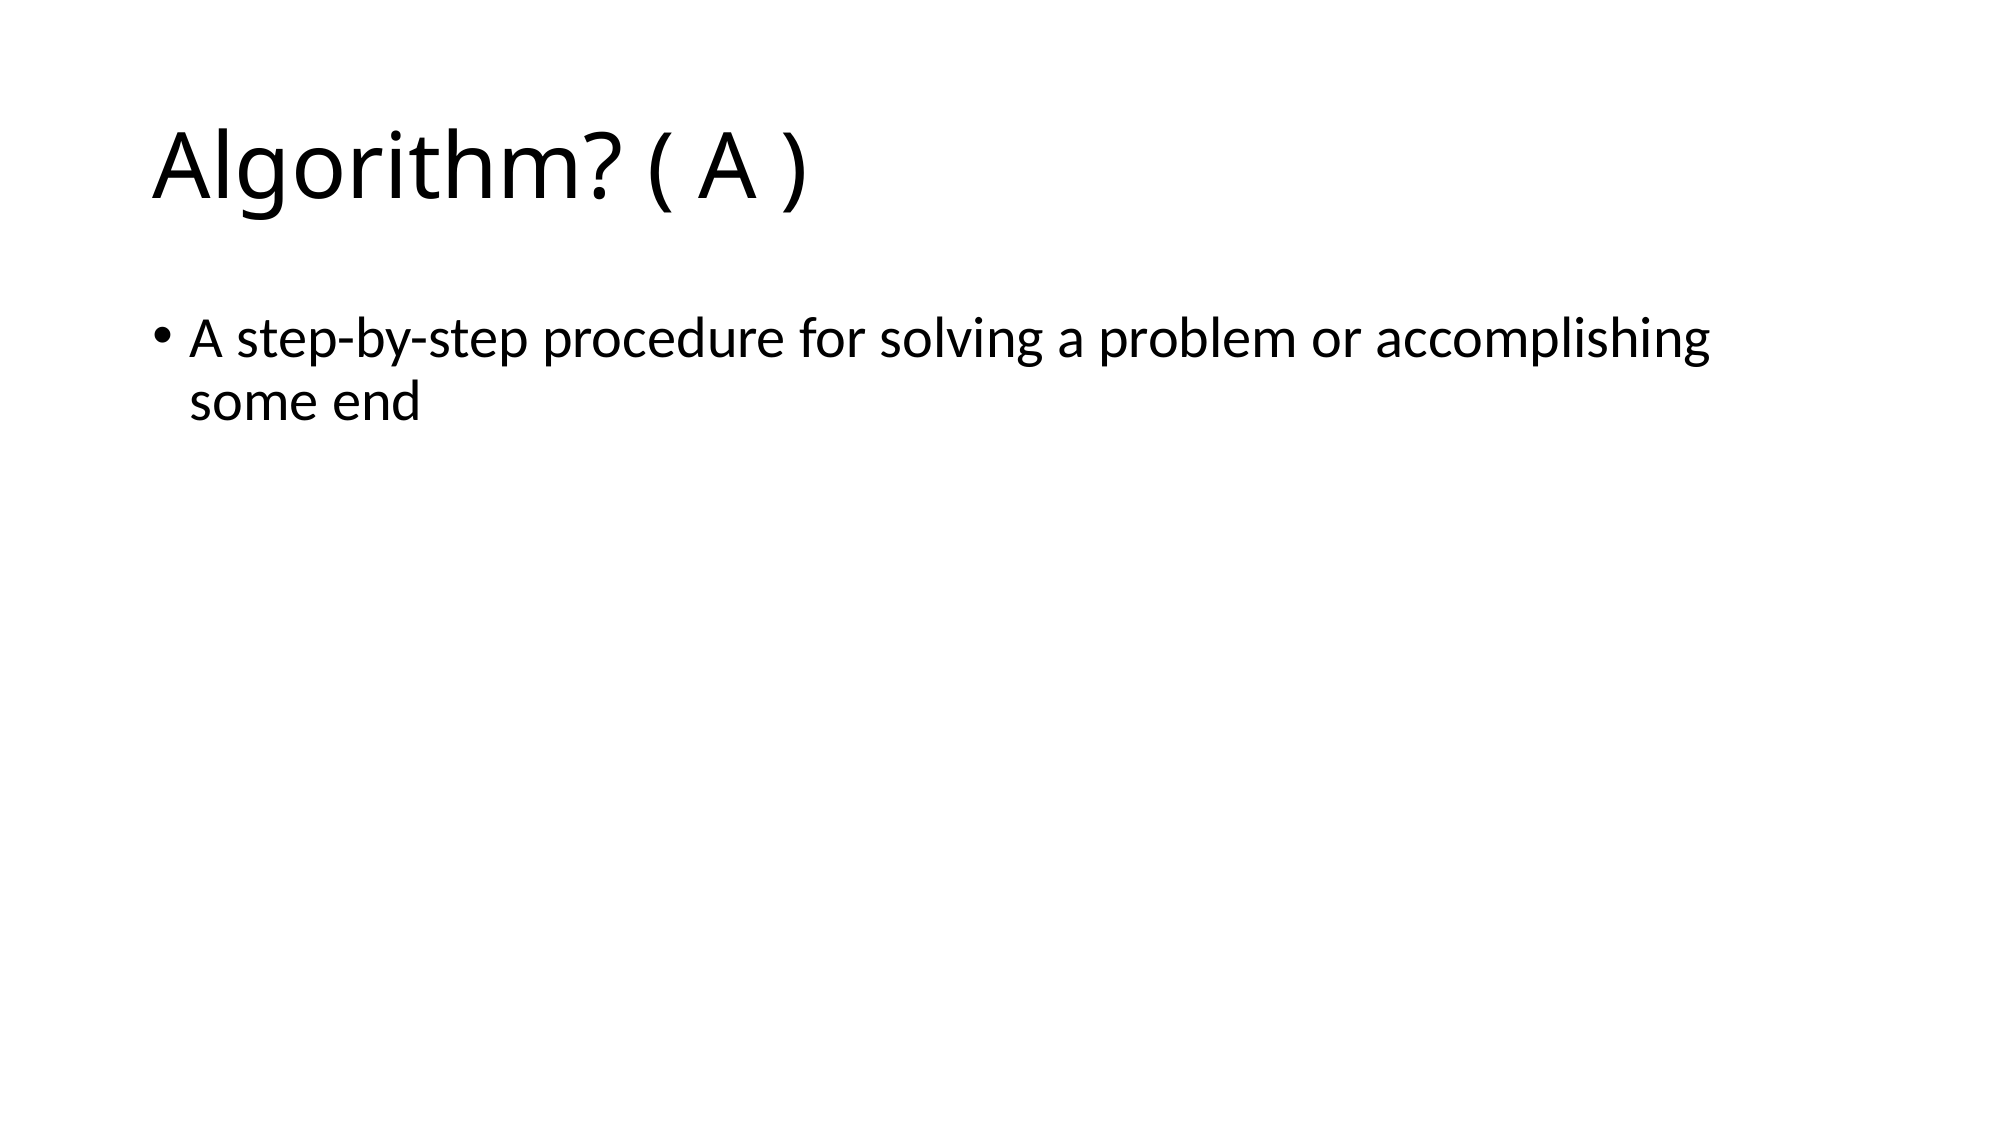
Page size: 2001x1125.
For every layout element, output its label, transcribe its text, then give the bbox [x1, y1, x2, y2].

title Algorithm? ( A ) [137, 59, 1863, 278]
list A step-by-step procedure for solving a problem or accomplishing some end [137, 299, 1863, 1014]
